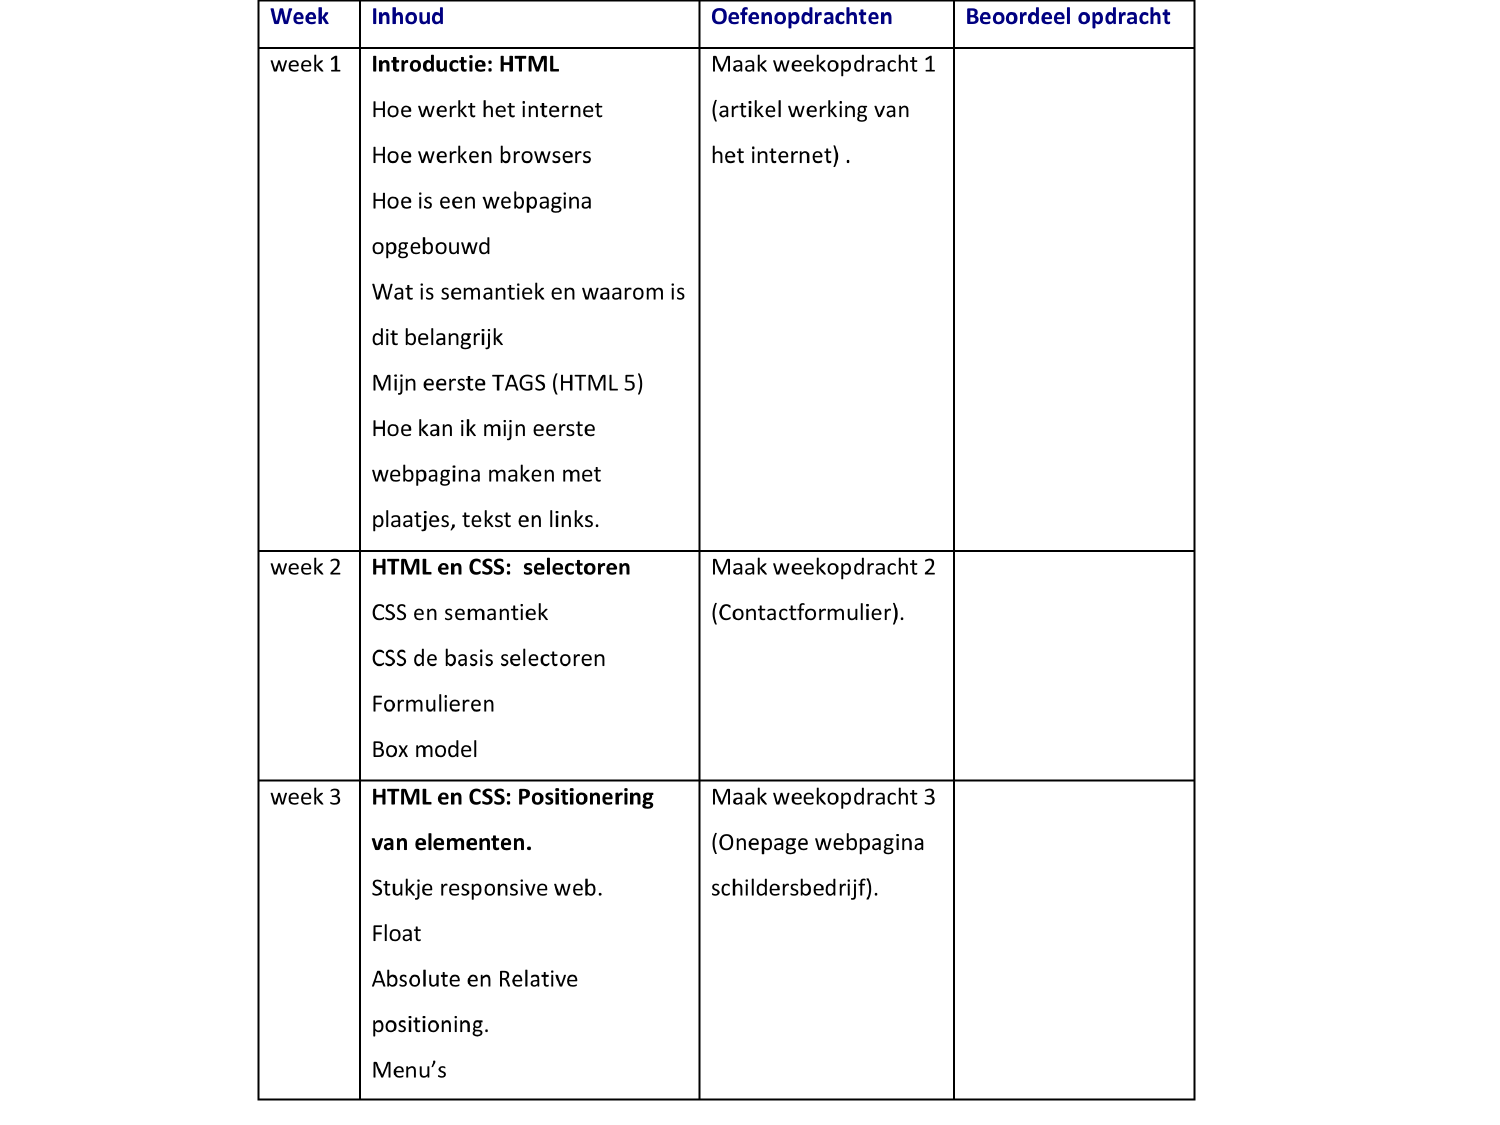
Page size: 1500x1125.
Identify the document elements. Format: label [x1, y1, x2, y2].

picture [247, 0, 1252, 1125]
